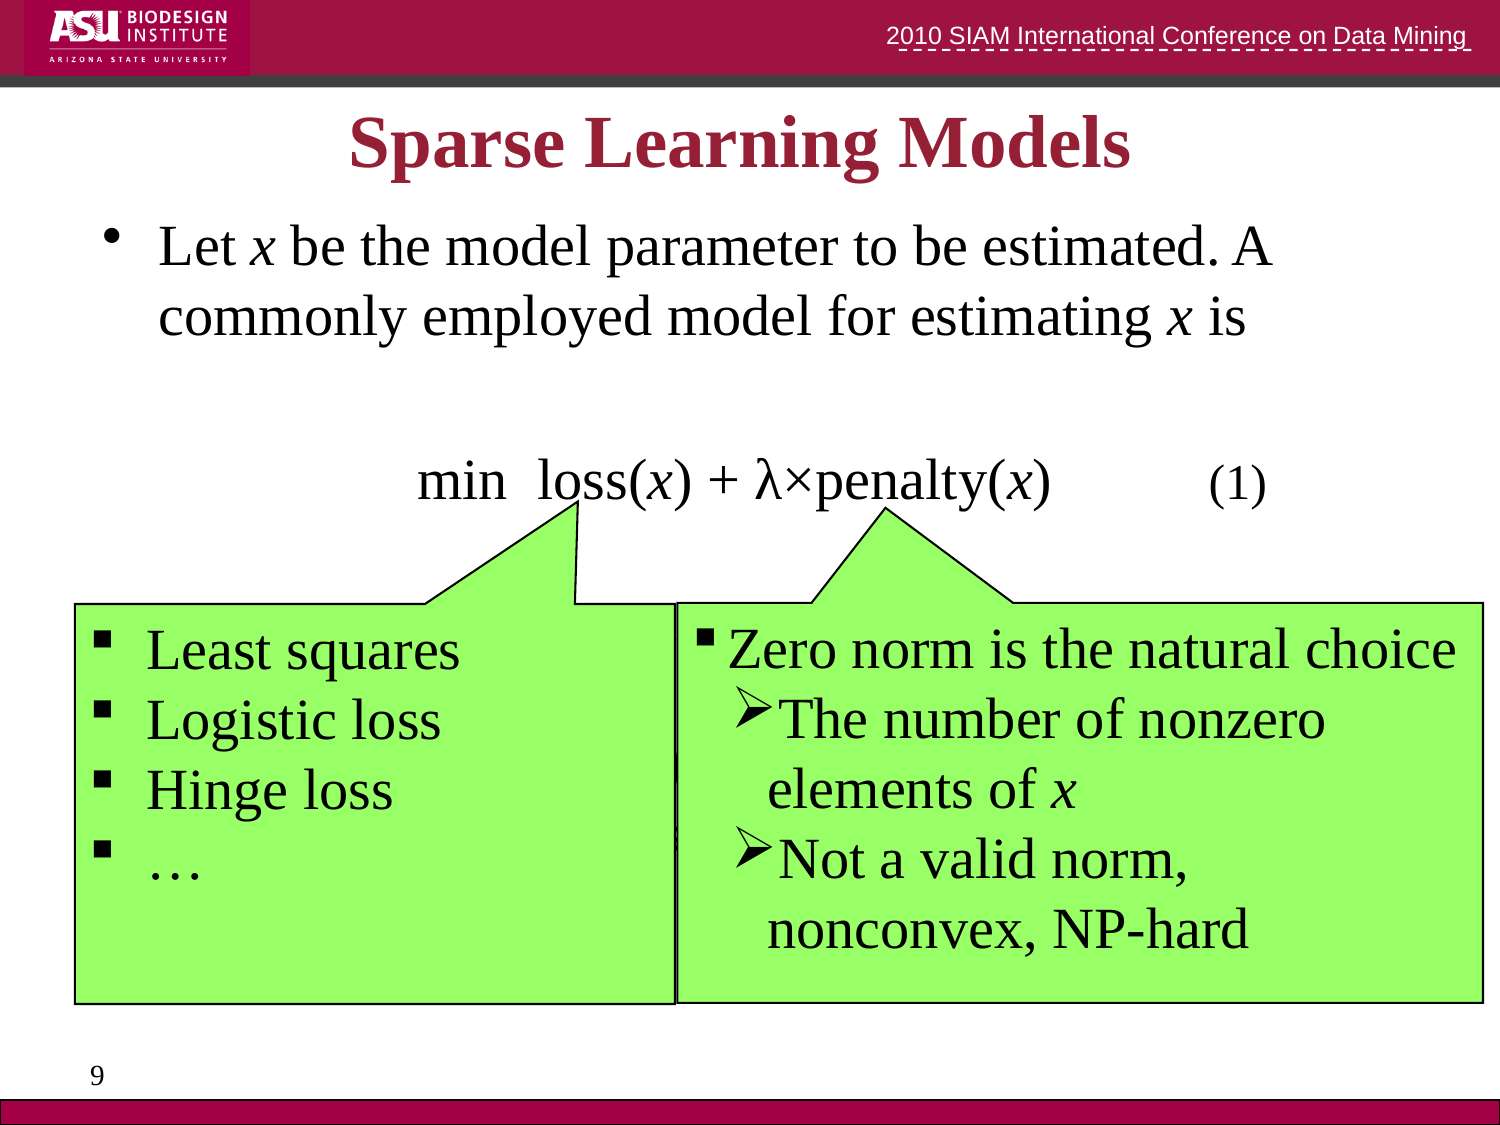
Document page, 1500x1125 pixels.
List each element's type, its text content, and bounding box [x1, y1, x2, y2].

slide_number 9 [74, 1048, 251, 1102]
picture [24, 0, 250, 76]
title Sparse Learning Models [74, 87, 1426, 188]
list Let x be the model parameter to be estimated. A commonly employed model for estimating x is min loss(x) + λ×penalty(x) (1) (1) is equivalent to the following model: min loss(x) s.t. penalty(x) ≤ z (2) [87, 199, 1426, 1038]
text_box Zero norm is the natural choice The number of nonzero elements of x Not a valid norm, nonconvex, NP-hard [677, 507, 1483, 1003]
text_box Least squares Logistic loss Hinge loss … [74, 501, 675, 1004]
